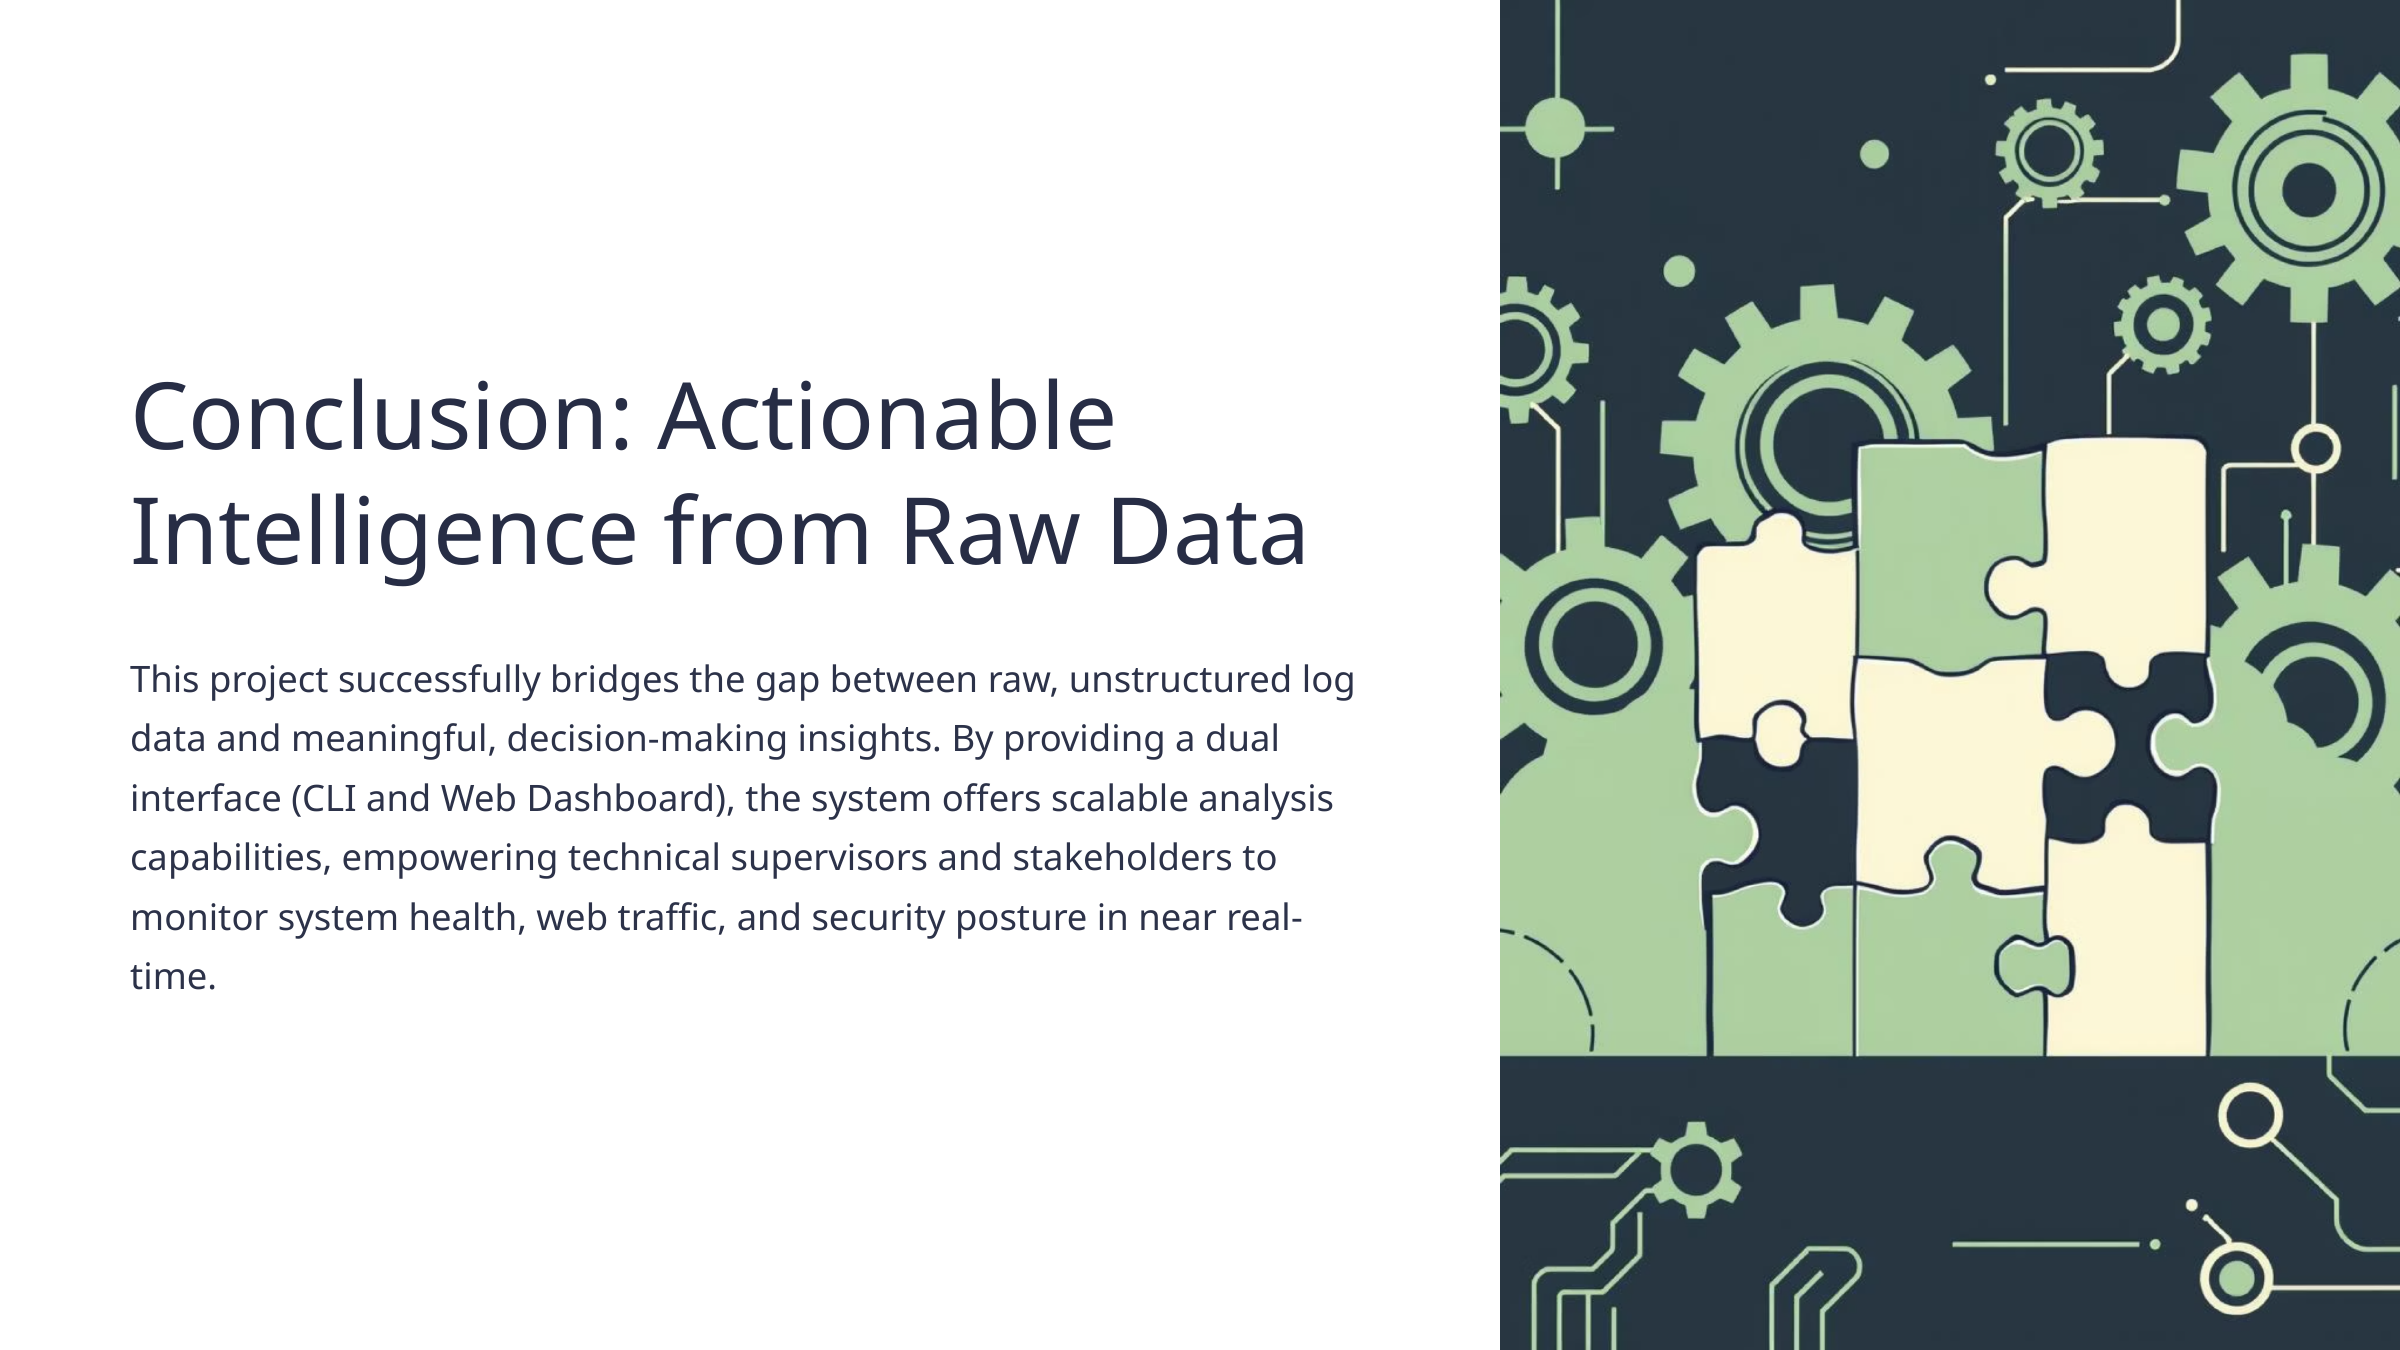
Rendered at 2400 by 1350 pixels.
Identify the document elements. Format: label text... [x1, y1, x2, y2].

text_box This project successfully bridges the gap between raw, unstructured log data and meaningful, decision-making insights. By providing a dual interface (CLI and Web Dashboard), the system offers scalable analysis capabilities, empowering technical supervisors and stakeholders to monitor system health, web traffic, and security posture in near real-time. [130, 640, 1370, 998]
text_box Conclusion: Actionable Intelligence from Raw Data [130, 352, 1370, 585]
picture [1499, 0, 2400, 1350]
